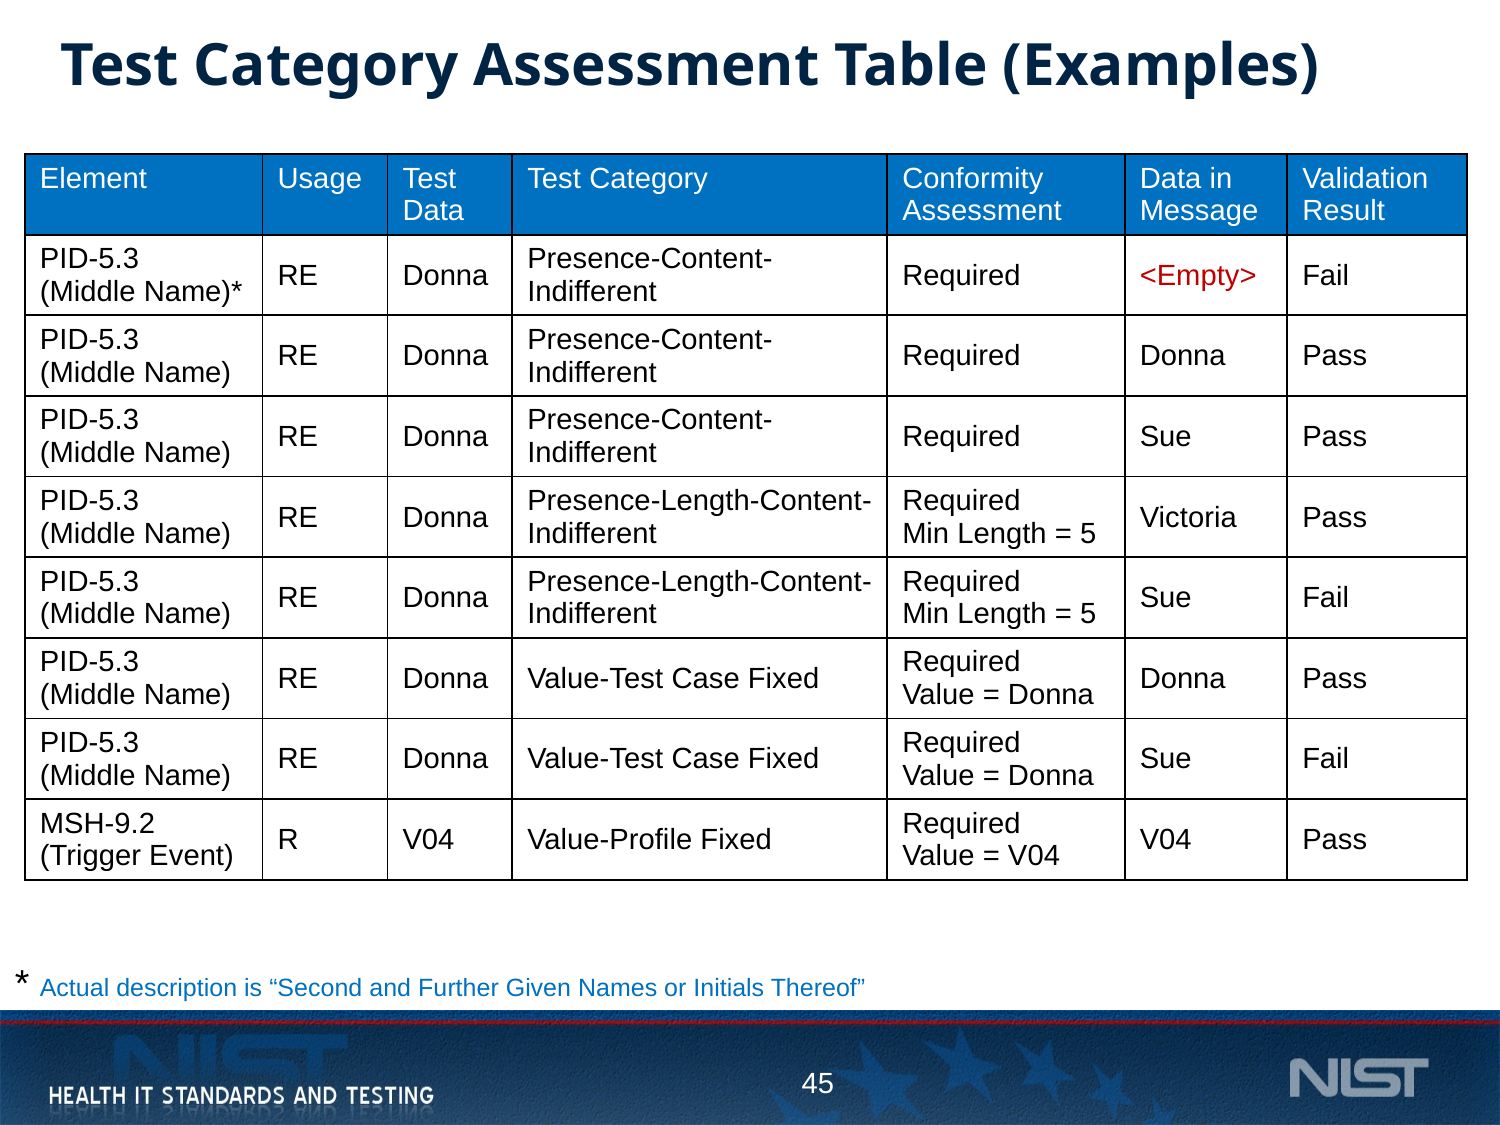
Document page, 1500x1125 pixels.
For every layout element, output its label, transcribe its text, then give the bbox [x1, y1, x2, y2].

table_cell Sue [1126, 719, 1286, 798]
table_header Usage [263, 155, 387, 234]
table_cell RE [263, 477, 387, 556]
table_cell Pass [1288, 639, 1466, 718]
table_cell Donna [388, 477, 511, 556]
table_cell RE [263, 236, 387, 314]
table_cell RE [263, 558, 387, 637]
table_cell Presence-Content-Indifferent [513, 397, 886, 476]
table_cell Donna [1126, 639, 1286, 718]
table_cell Donna [1126, 316, 1286, 395]
table_cell Value-Profile Fixed [513, 800, 886, 879]
table_header Test Category [513, 155, 886, 234]
table_cell V04 [388, 800, 511, 879]
table_cell Required Value = V04 [888, 800, 1124, 879]
table_cell PID-5.3 (Middle Name) [26, 719, 262, 798]
table_cell Fail [1288, 558, 1466, 637]
table_cell Pass [1288, 397, 1466, 476]
table_cell Sue [1126, 397, 1286, 476]
table_cell Pass [1288, 316, 1466, 395]
table_cell RE [263, 719, 387, 798]
picture [0, 1010, 1500, 1125]
table_cell Presence-Length-Content-Indifferent [513, 477, 886, 556]
table_cell Required Min Length = 5 [888, 477, 1124, 556]
table_cell R [263, 800, 387, 879]
table_cell PID-5.3 (Middle Name) [26, 558, 262, 637]
text_box * Actual description is “Second and Further Given Names or Initials Thereof” [0, 951, 1006, 1012]
table_cell PID-5.3 (Middle Name) [26, 639, 262, 718]
table_cell <Empty> [1126, 236, 1286, 314]
table_cell RE [263, 639, 387, 718]
table_cell Pass [1288, 800, 1466, 879]
table_cell Value-Test Case Fixed [513, 639, 886, 718]
table_cell Presence-Length-Content-Indifferent [513, 558, 886, 637]
table_cell Victoria [1126, 477, 1286, 556]
table_cell Presence-Content-Indifferent [513, 316, 886, 395]
table_cell Required Min Length = 5 [888, 558, 1124, 637]
slide_number 45 [642, 1056, 994, 1125]
table_header Test Data [388, 155, 511, 234]
table_cell PID-5.3 (Middle Name)* [26, 236, 262, 314]
table_cell Value-Test Case Fixed [513, 719, 886, 798]
table_cell Donna [388, 236, 511, 314]
table_cell PID-5.3 (Middle Name) [26, 397, 262, 476]
table_cell Presence-Content-Indifferent [513, 236, 886, 314]
table_cell Required Value = Donna [888, 719, 1124, 798]
table_header Conformity Assessment [888, 155, 1124, 234]
table_cell Fail [1288, 719, 1466, 798]
table_cell Required [888, 316, 1124, 395]
table_cell Fail [1288, 236, 1466, 314]
table_cell Donna [388, 719, 511, 798]
table_cell MSH-9.2 (Trigger Event) [26, 800, 262, 879]
table_cell Required [888, 397, 1124, 476]
table_cell Donna [388, 639, 511, 718]
table_cell V04 [1126, 800, 1286, 879]
title Test Category Assessment Table (Examples) [45, 19, 1396, 106]
table_cell PID-5.3 (Middle Name) [26, 477, 262, 556]
table_cell Donna [388, 316, 511, 395]
table_cell Required [888, 236, 1124, 314]
table_header Element [26, 155, 262, 234]
table_cell Donna [388, 397, 511, 476]
table_cell RE [263, 397, 387, 476]
table_header Data in Message [1126, 155, 1286, 234]
table_cell RE [263, 316, 387, 395]
table_cell PID-5.3 (Middle Name) [26, 316, 262, 395]
table_header Validation Result [1288, 155, 1466, 234]
table_cell Donna [388, 558, 511, 637]
table_cell Sue [1126, 558, 1286, 637]
table_cell Pass [1288, 477, 1466, 556]
table_cell Required Value = Donna [888, 639, 1124, 718]
